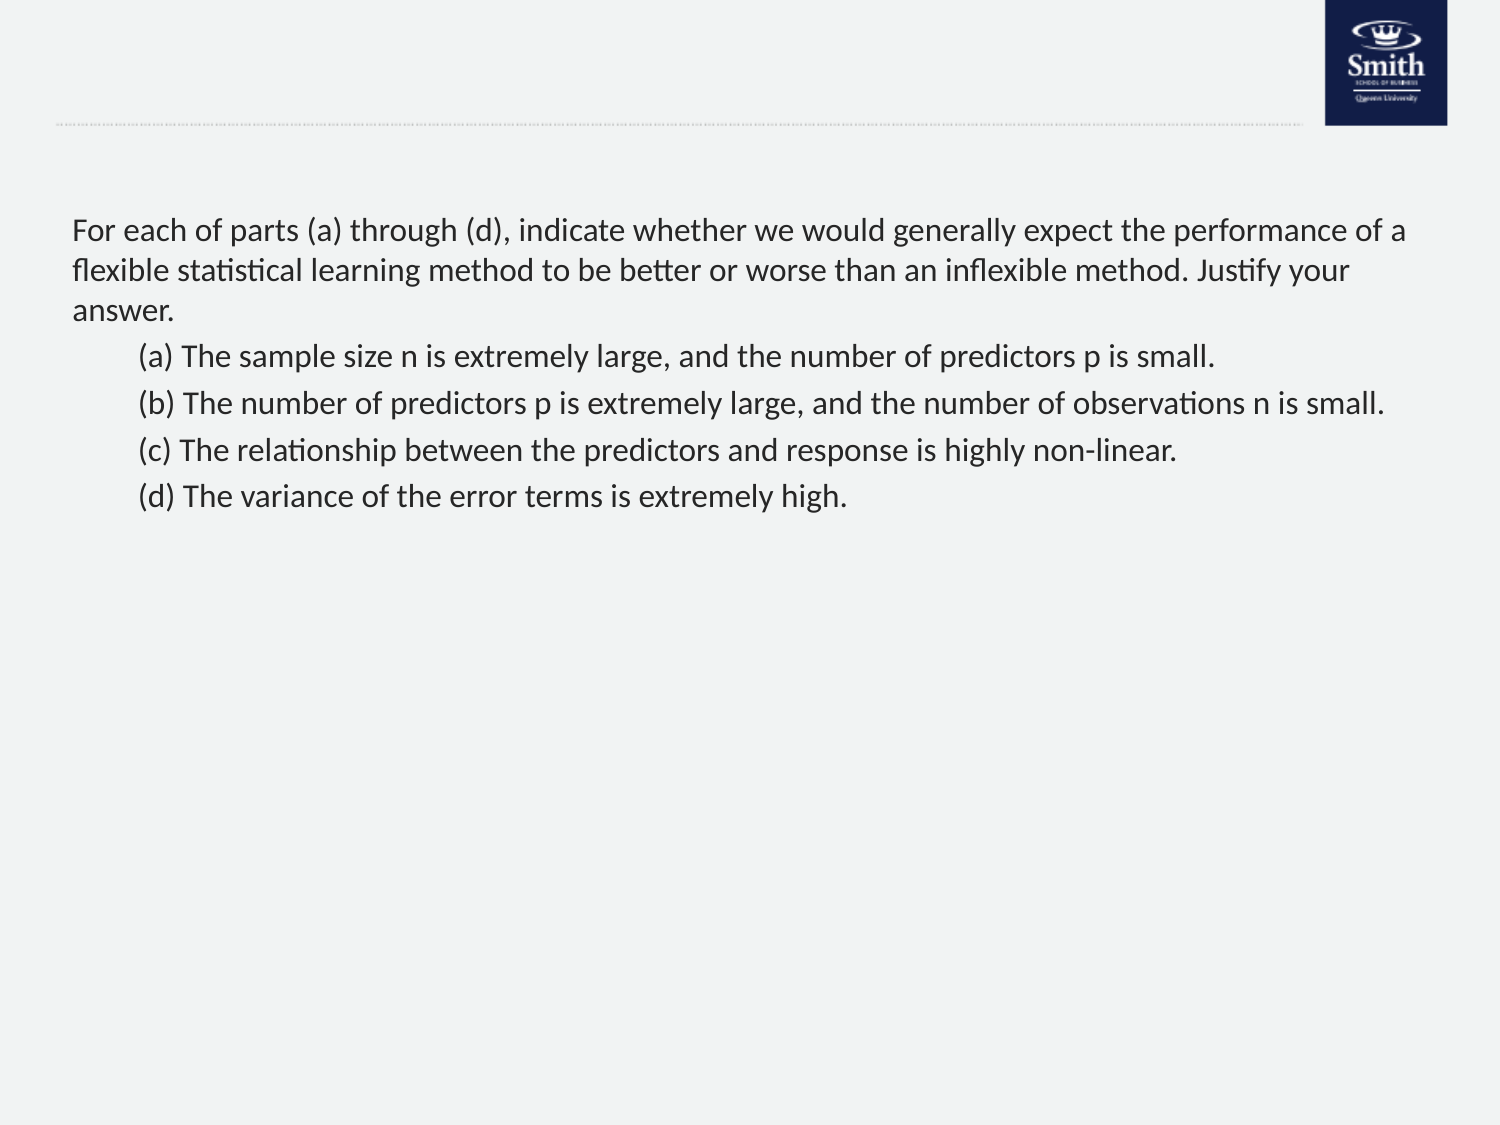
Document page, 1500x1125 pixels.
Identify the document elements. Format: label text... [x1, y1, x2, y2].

list For each of parts (a) through (d), indicate whether we would generally expect the performance of a flexible statistical learning method to be better or worse than an inflexible method. Justify your answer. (a) The sample size n is extremely large, and the number of predictors p is small. (b) The number of predictors p is extremely large, and the number of observations n is small. (c) The relationship between the predictors and response is highly non-linear. (d) The variance of the error terms is extremely high. [57, 200, 1443, 637]
